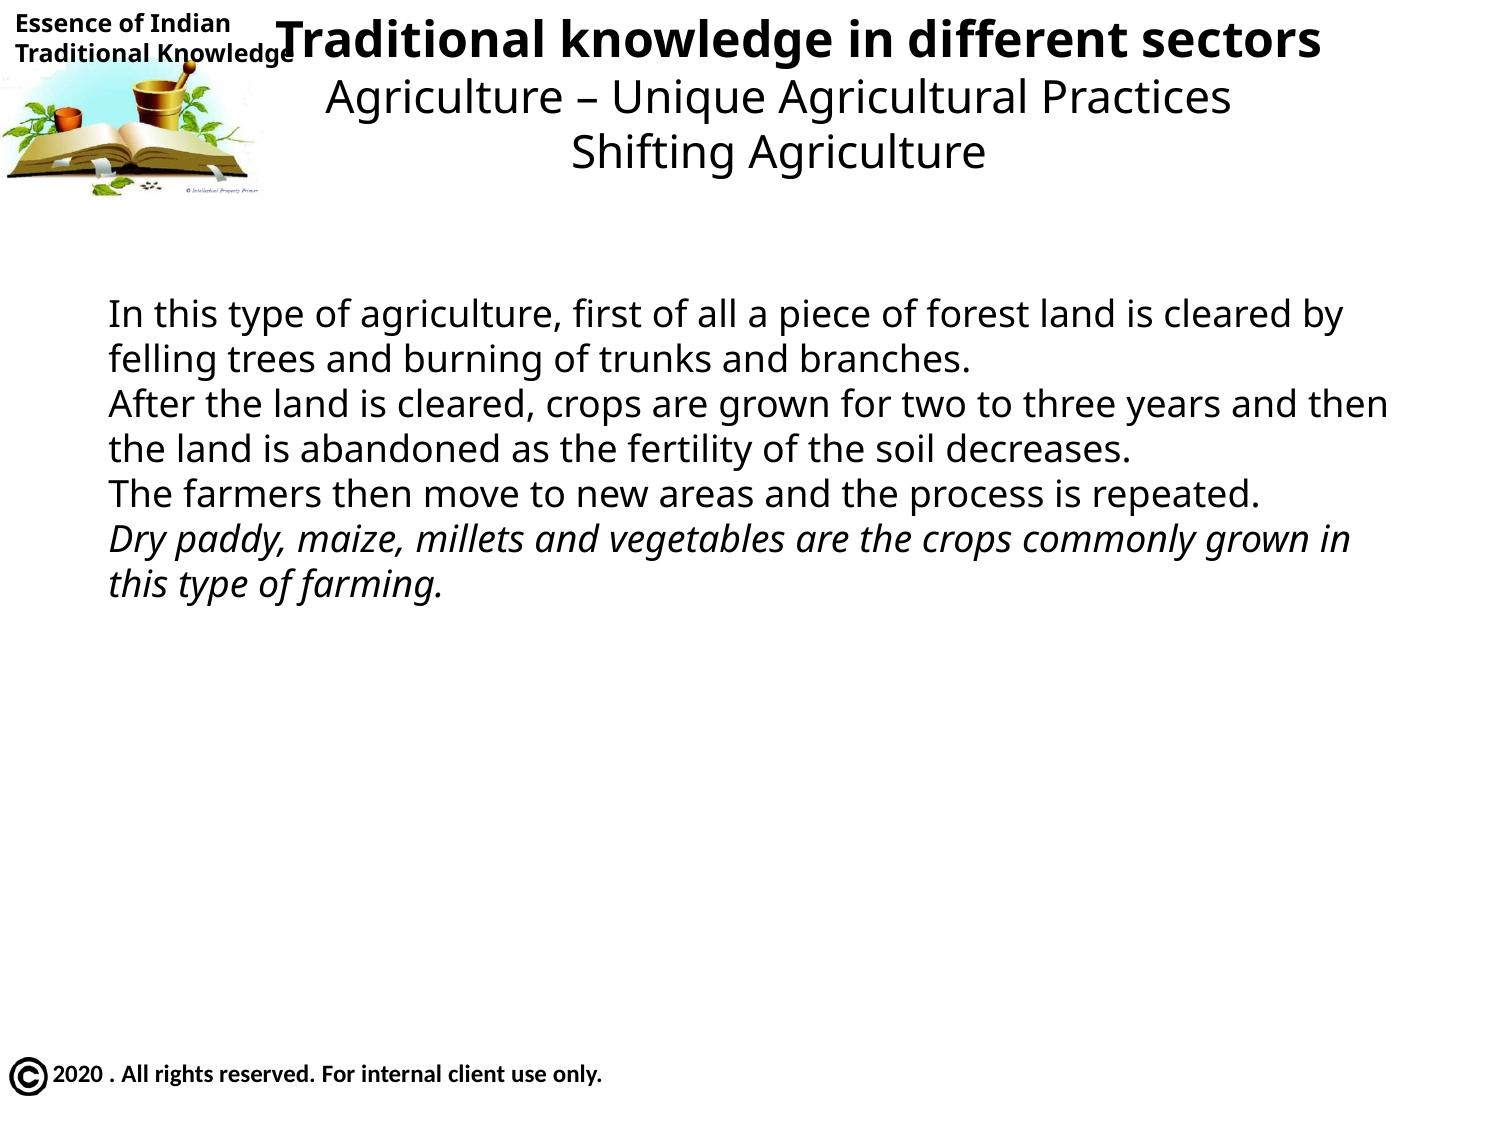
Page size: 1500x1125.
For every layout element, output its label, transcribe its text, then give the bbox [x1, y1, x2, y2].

text_box Essence of Indian Traditional Knowledge [0, 0, 58, 56]
text_box Traditional knowledge in different sectors Agriculture – Unique Agricultural Practices Shifting Agriculture [58, 0, 1500, 185]
text_box 2020 . All rights reserved. For internal client use only. [37, 1050, 663, 1095]
picture [0, 1056, 55, 1096]
text_box In this type of agriculture, first of all a piece of forest land is cleared by felling trees and burning of trunks and branches. After the land is cleared, crops are grown for two to three years and then the land is abandoned as the fertility of the soil decreases. The farmers then move to new areas and the process is repeated. Dry paddy, maize, millets and vegetables are the crops commonly grown in this type of farming. [93, 282, 1430, 612]
picture [0, 58, 267, 200]
